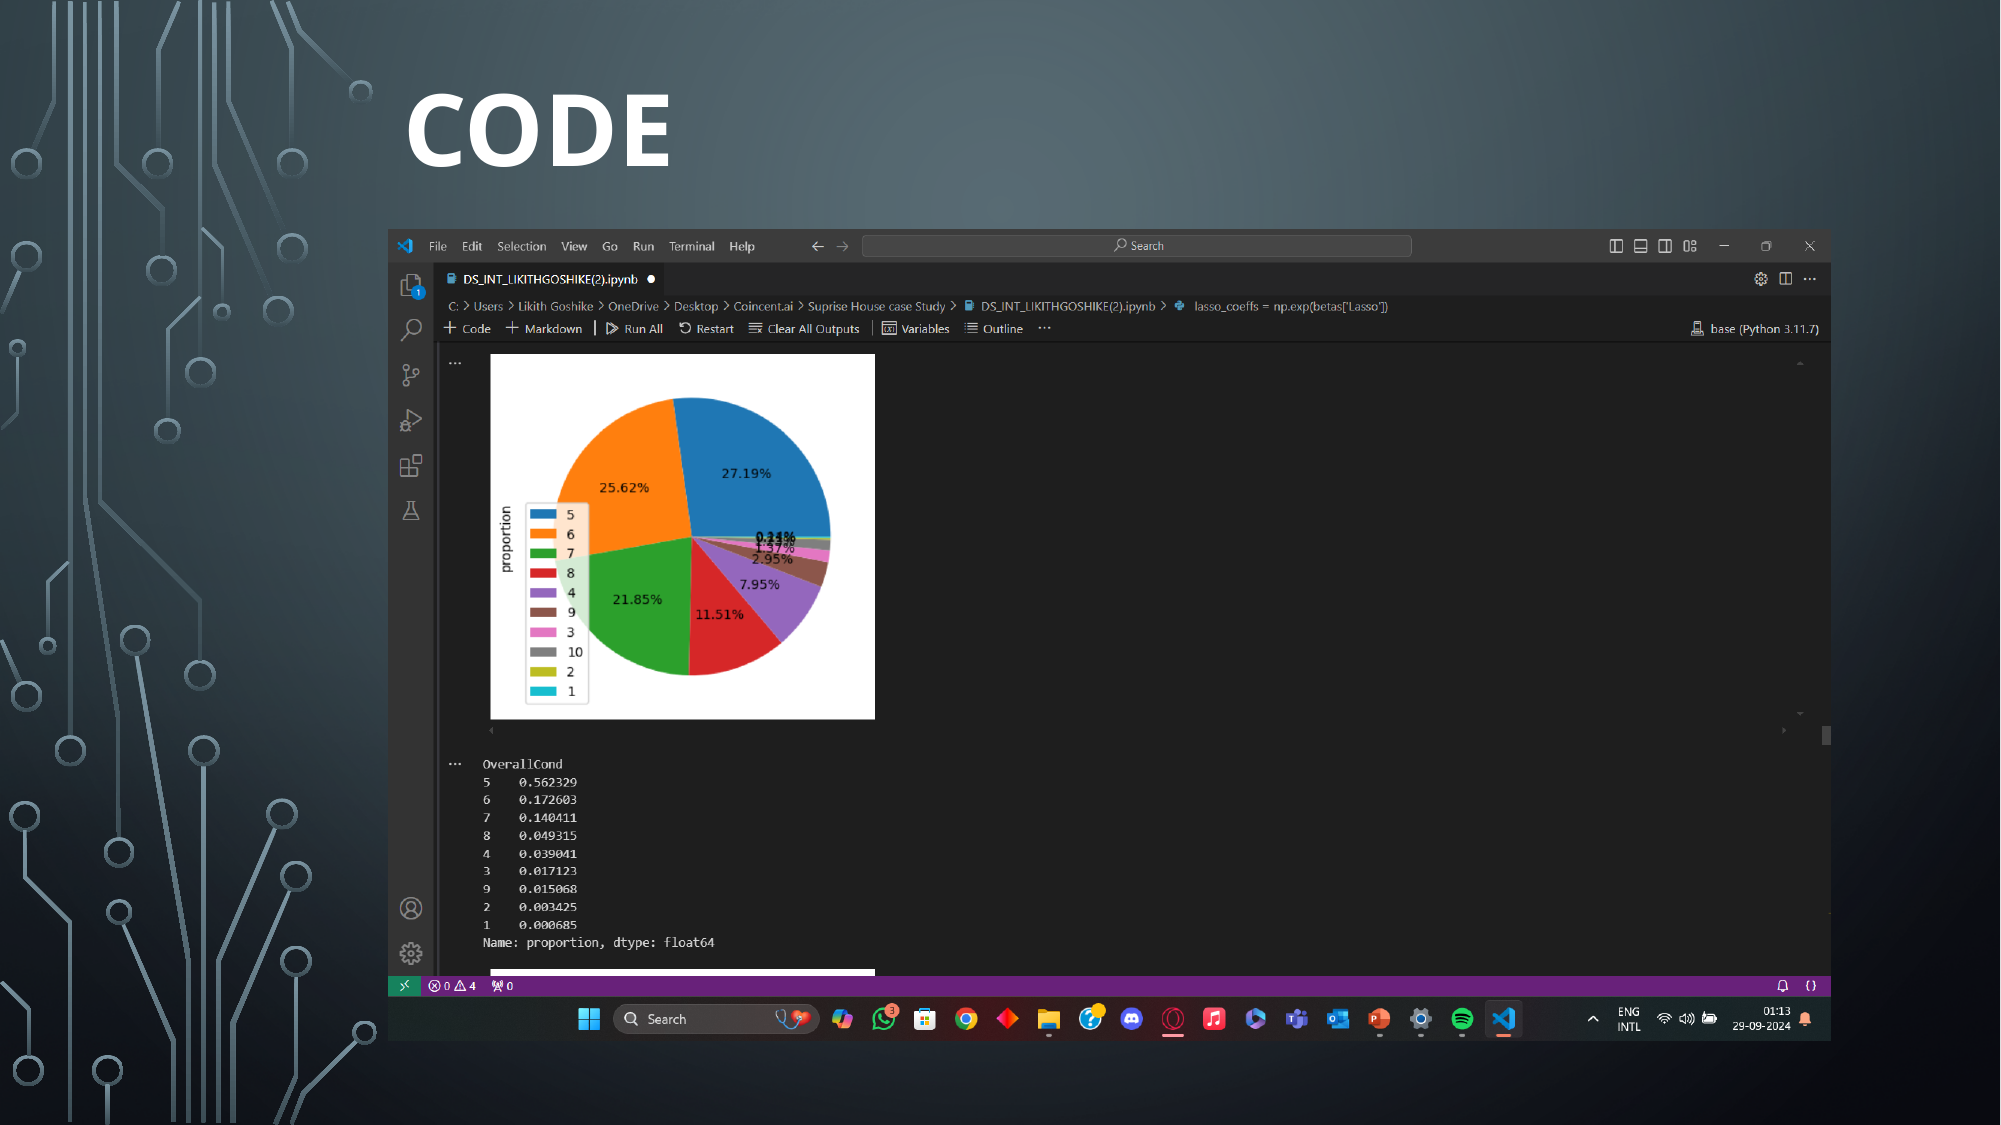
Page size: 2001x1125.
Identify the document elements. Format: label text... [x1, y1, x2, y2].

title CODE [388, 0, 1831, 196]
picture [387, 228, 1831, 1041]
